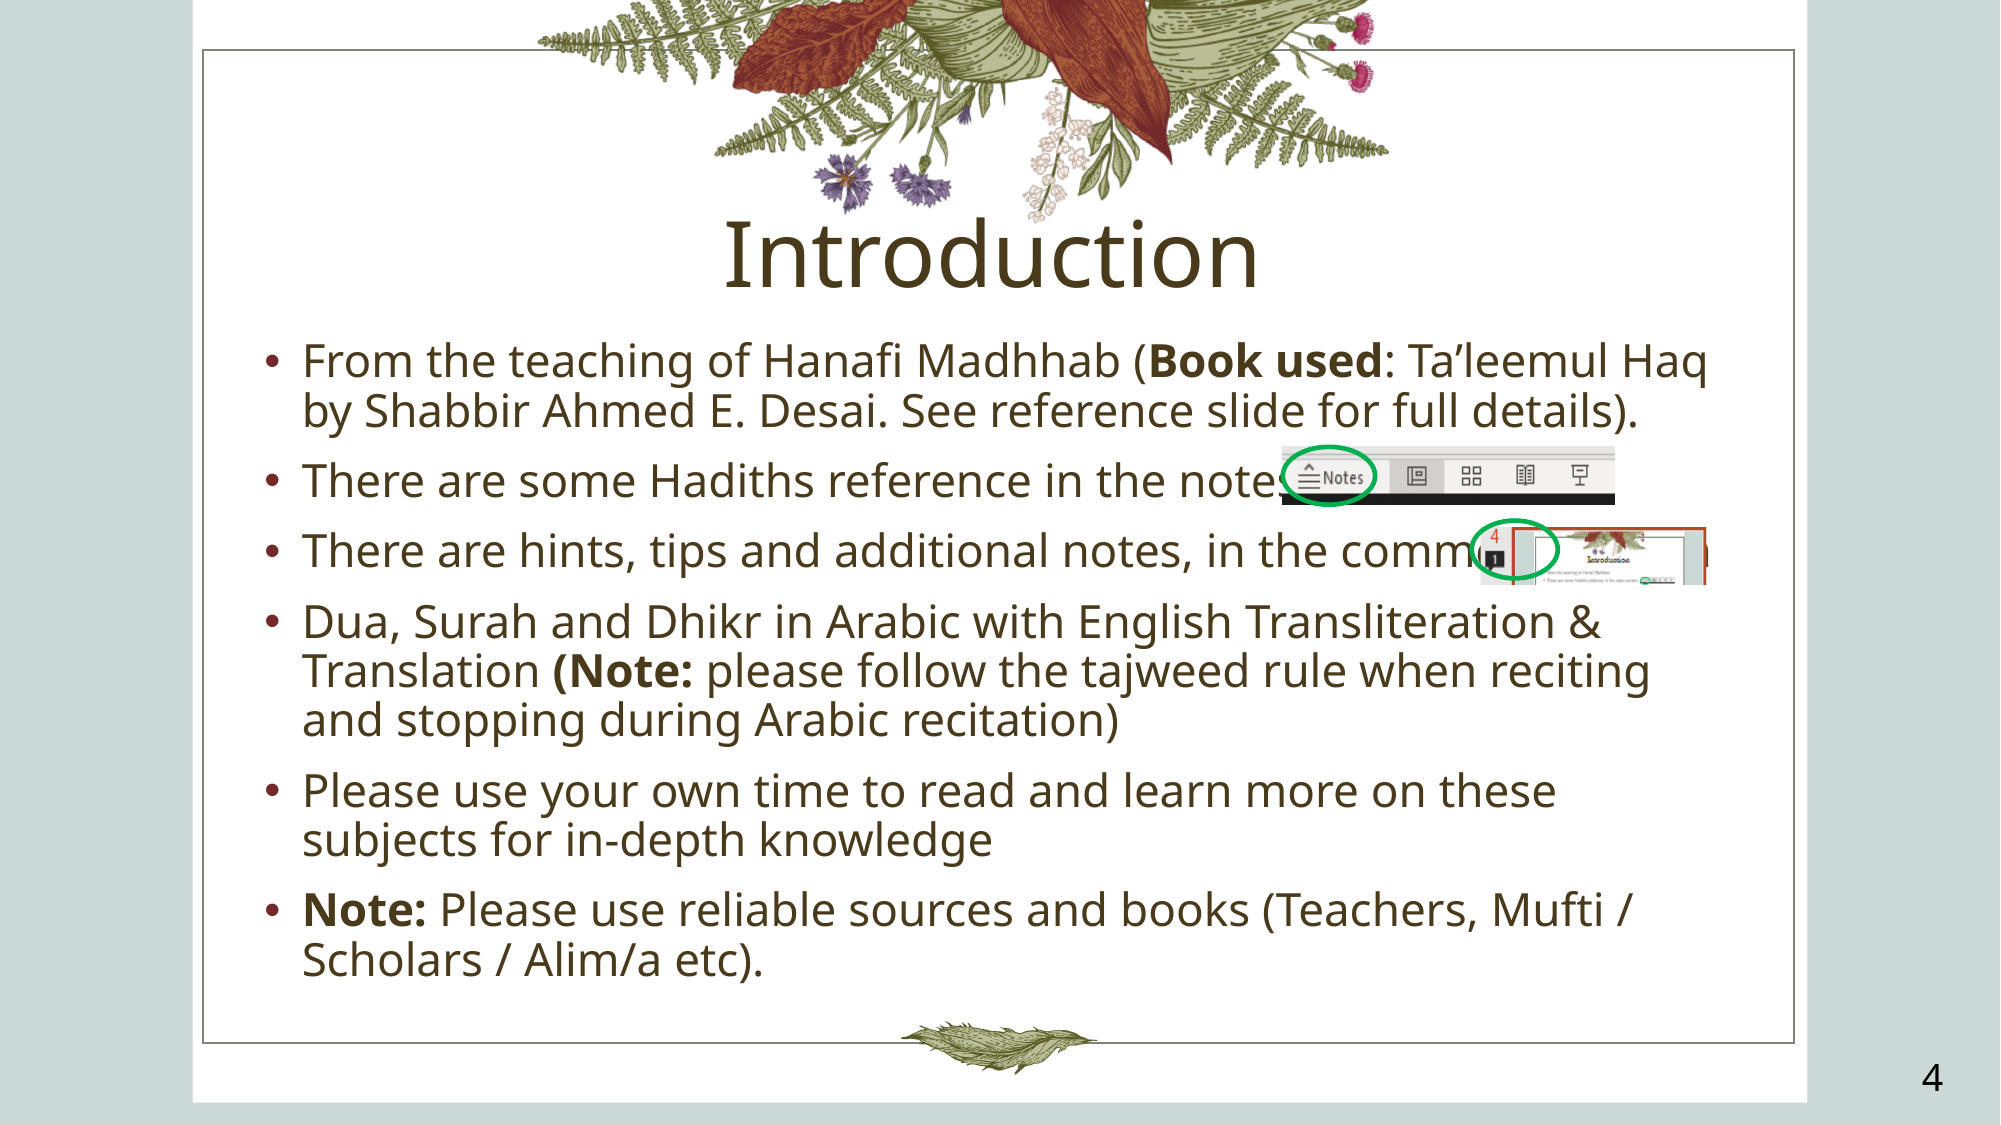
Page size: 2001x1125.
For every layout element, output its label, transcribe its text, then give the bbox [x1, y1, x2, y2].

picture [899, 1026, 1098, 1075]
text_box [1471, 520, 1707, 585]
list From the teaching of Hanafi Madhhab (Book used: Ta’leemul Haq by Shabbir Ahmed E. Desai. See reference slide for full details). There are some Hadiths reference in the notes section There are hints, tips and additional notes, in the comment section Dua, Surah and Dhikr in Arabic with English Transliteration & Translation (Note: please follow the tajweed rule when reciting and stopping during Arabic recitation) Please use your own time to read and learn more on these subjects for in-depth knowledge Note: Please use reliable sources and books (Teachers, Mufti / Scholars / Alim/a etc). [249, 330, 1751, 1026]
text_box 4 [1907, 1046, 1952, 1107]
picture [535, 0, 1416, 149]
title Introduction [279, 149, 1707, 330]
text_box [1282, 446, 1615, 505]
